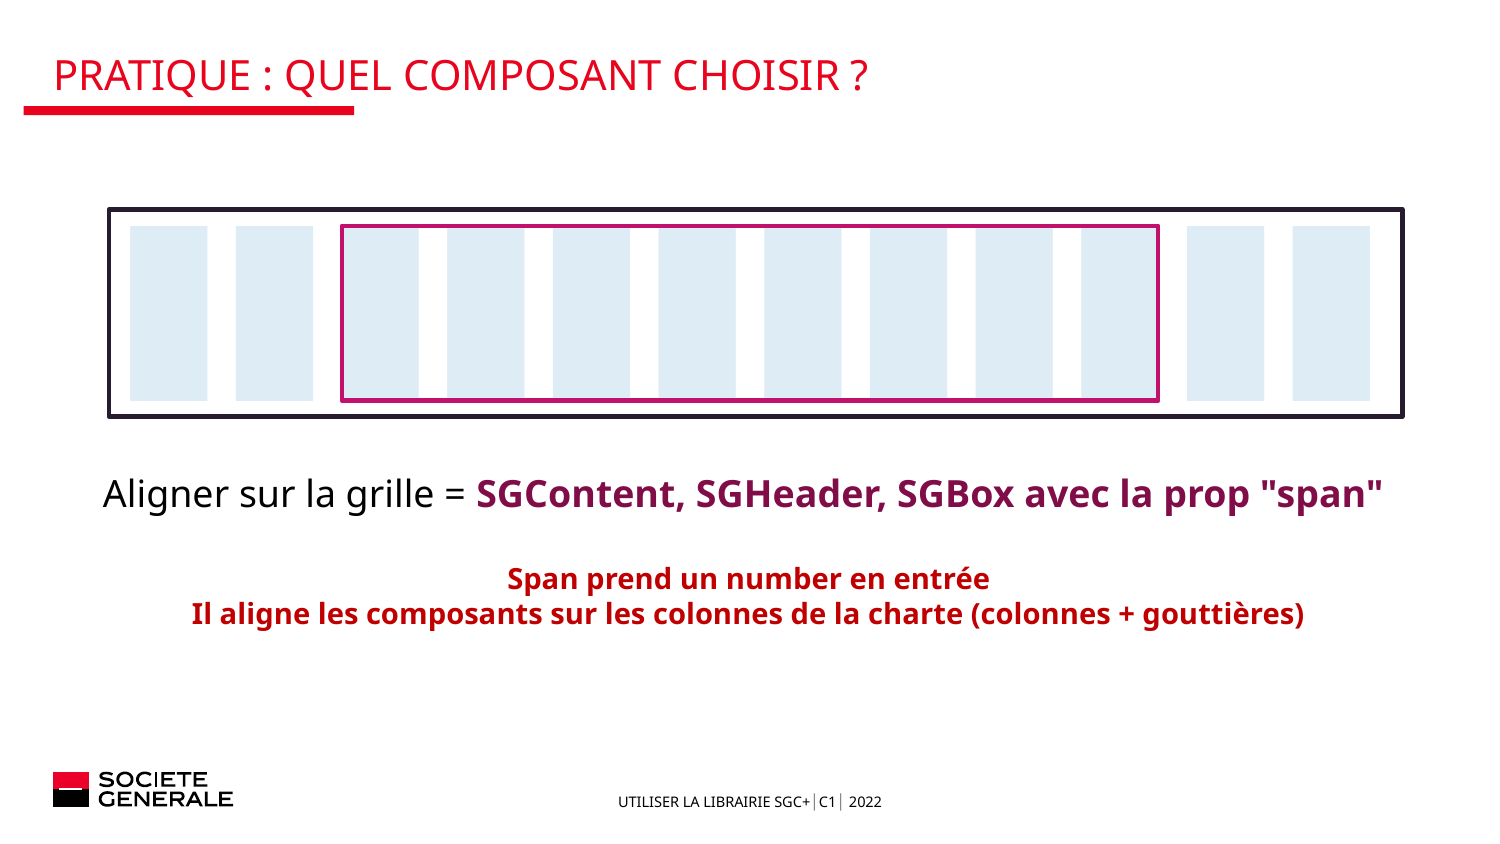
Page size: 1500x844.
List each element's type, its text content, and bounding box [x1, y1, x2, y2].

text_box [107, 207, 1404, 419]
title Pratique : quel composant choisir ? [53, 58, 1448, 98]
picture [119, 225, 1377, 402]
text_box Aligner sur la grille = SGContent, SGHeader, SGBox avec la prop "span" Span prend un number en entrée Il aligne les composants sur les colonnes de la charte (colonnes + gouttières) [88, 462, 1410, 673]
